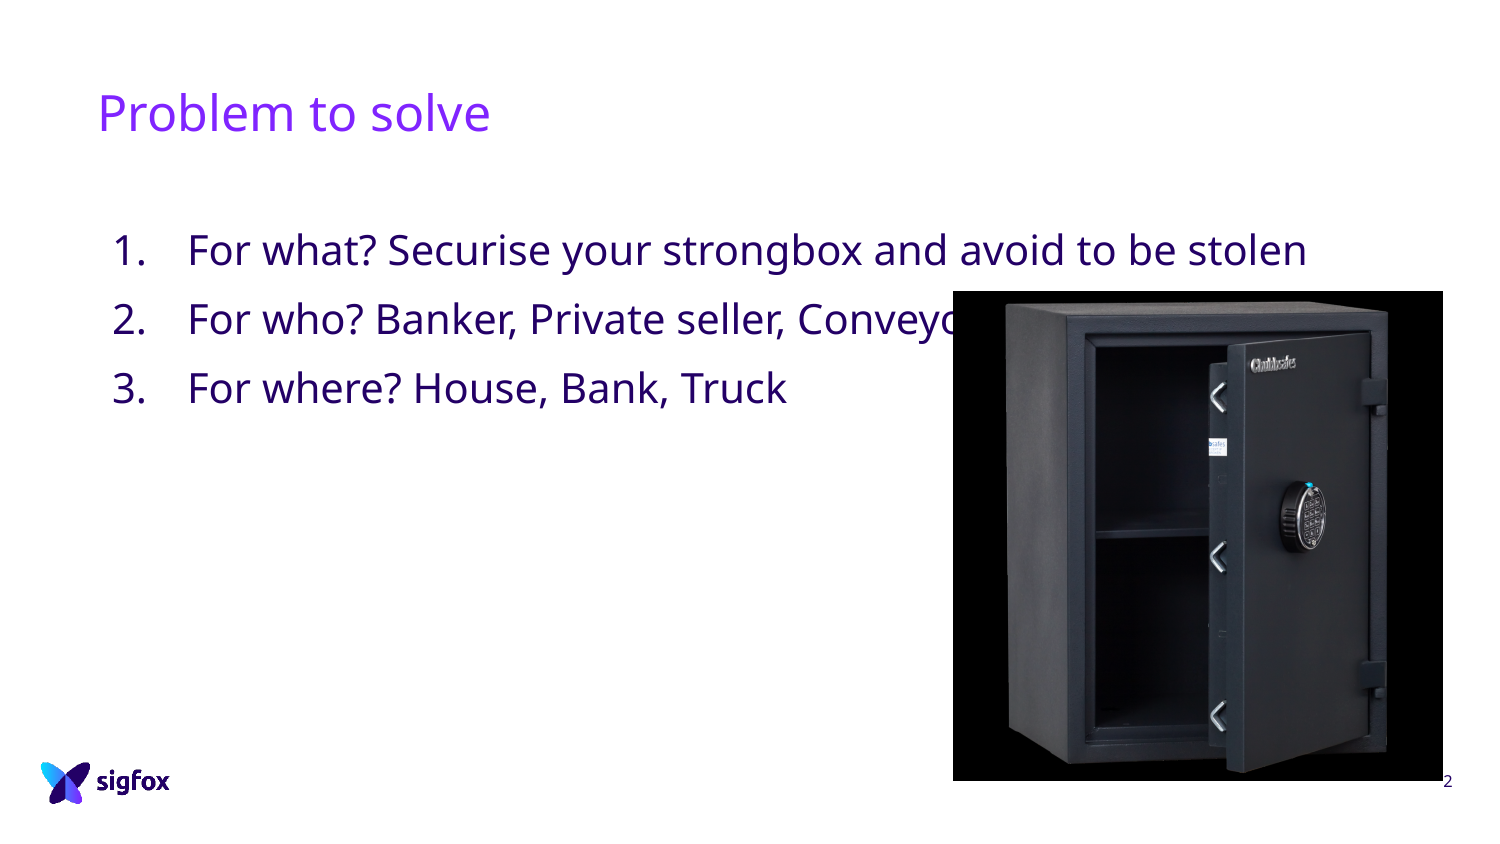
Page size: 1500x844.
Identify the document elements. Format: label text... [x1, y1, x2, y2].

picture [953, 291, 1443, 781]
picture [36, 760, 175, 805]
text_box [79, 50, 1386, 144]
title Problem to solve [97, 87, 1403, 204]
list For what? Securise your strongbox and avoid to be stolen For who? Banker, Private seller, Conveyor, … For where? House, Bank, Truck [97, 215, 1403, 714]
slide_number 2 [1413, 770, 1453, 791]
